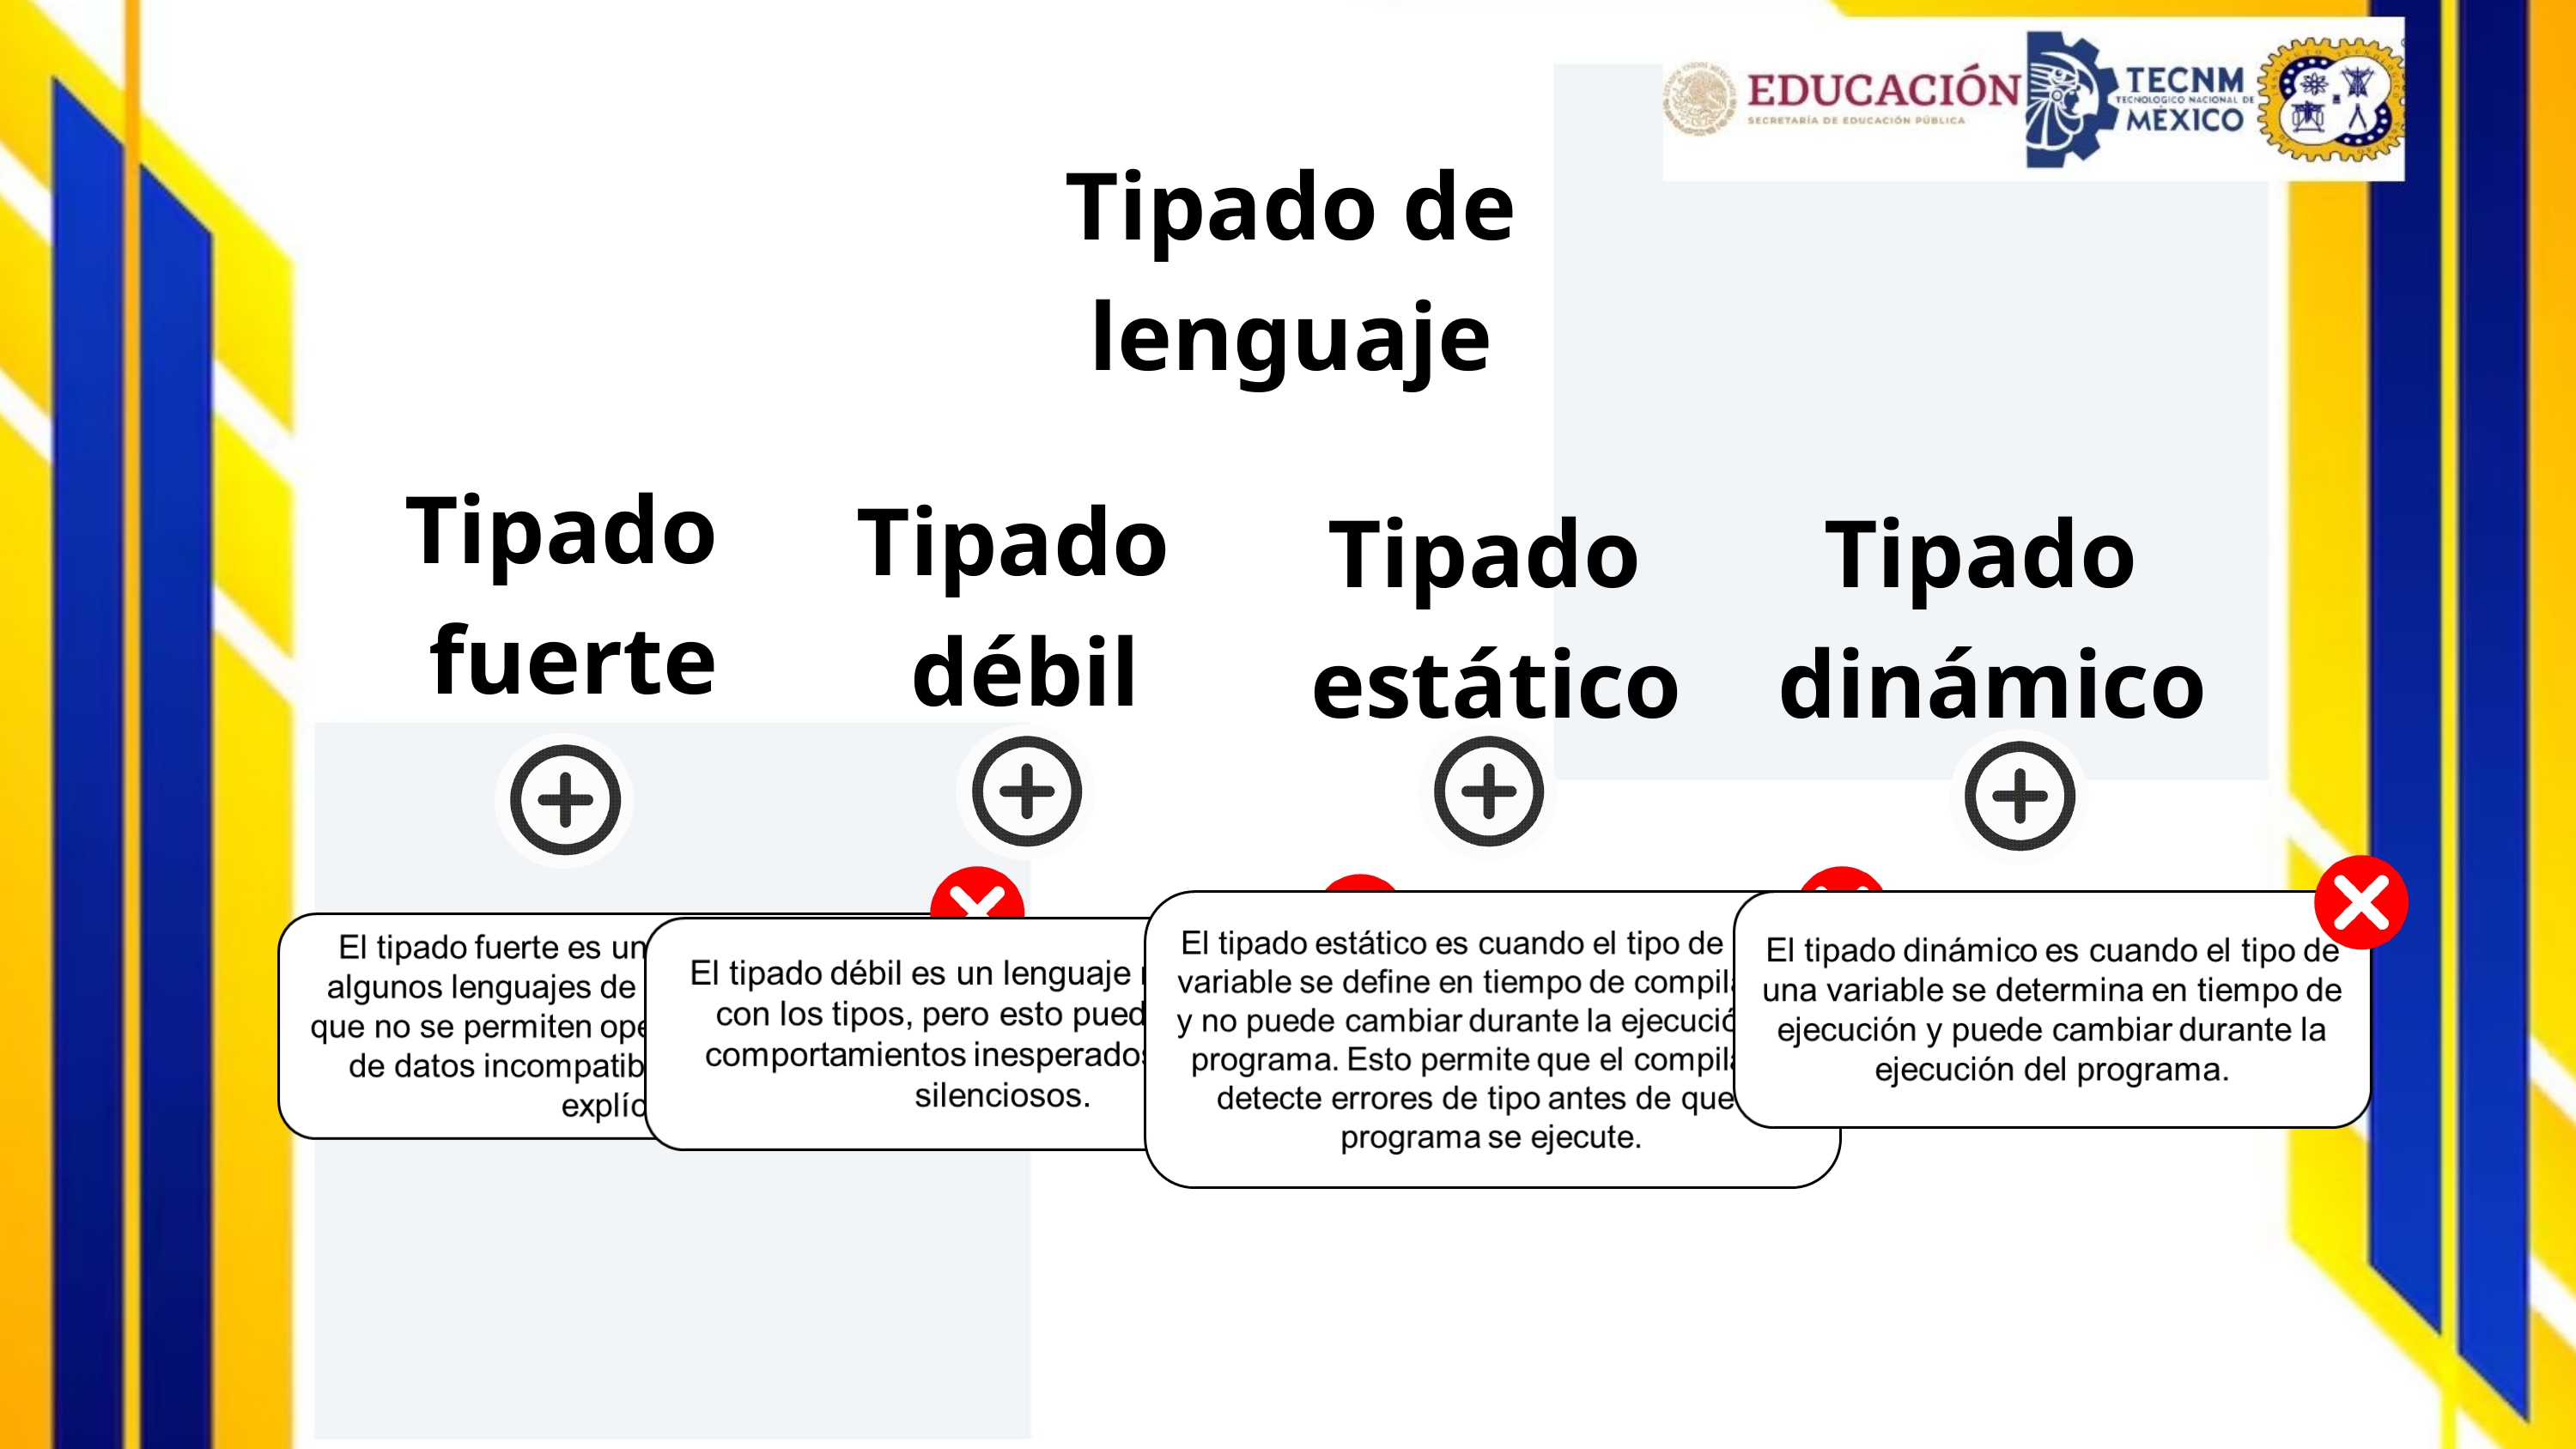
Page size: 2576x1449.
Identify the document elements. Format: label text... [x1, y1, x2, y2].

text_box Tipado fuerte [275, 452, 872, 713]
text_box Tipado de lenguaje [945, 128, 1637, 390]
picture [494, 732, 635, 870]
text_box Tipado dinámico [1636, 476, 2350, 737]
text_box [0, 0, 2576, 1449]
text_box Tipado estático [1151, 476, 1636, 737]
text_box Tipado débil [779, 464, 1273, 724]
picture [1948, 729, 2089, 865]
picture [955, 724, 1096, 861]
picture [277, 853, 2410, 1189]
picture [1418, 724, 1558, 861]
